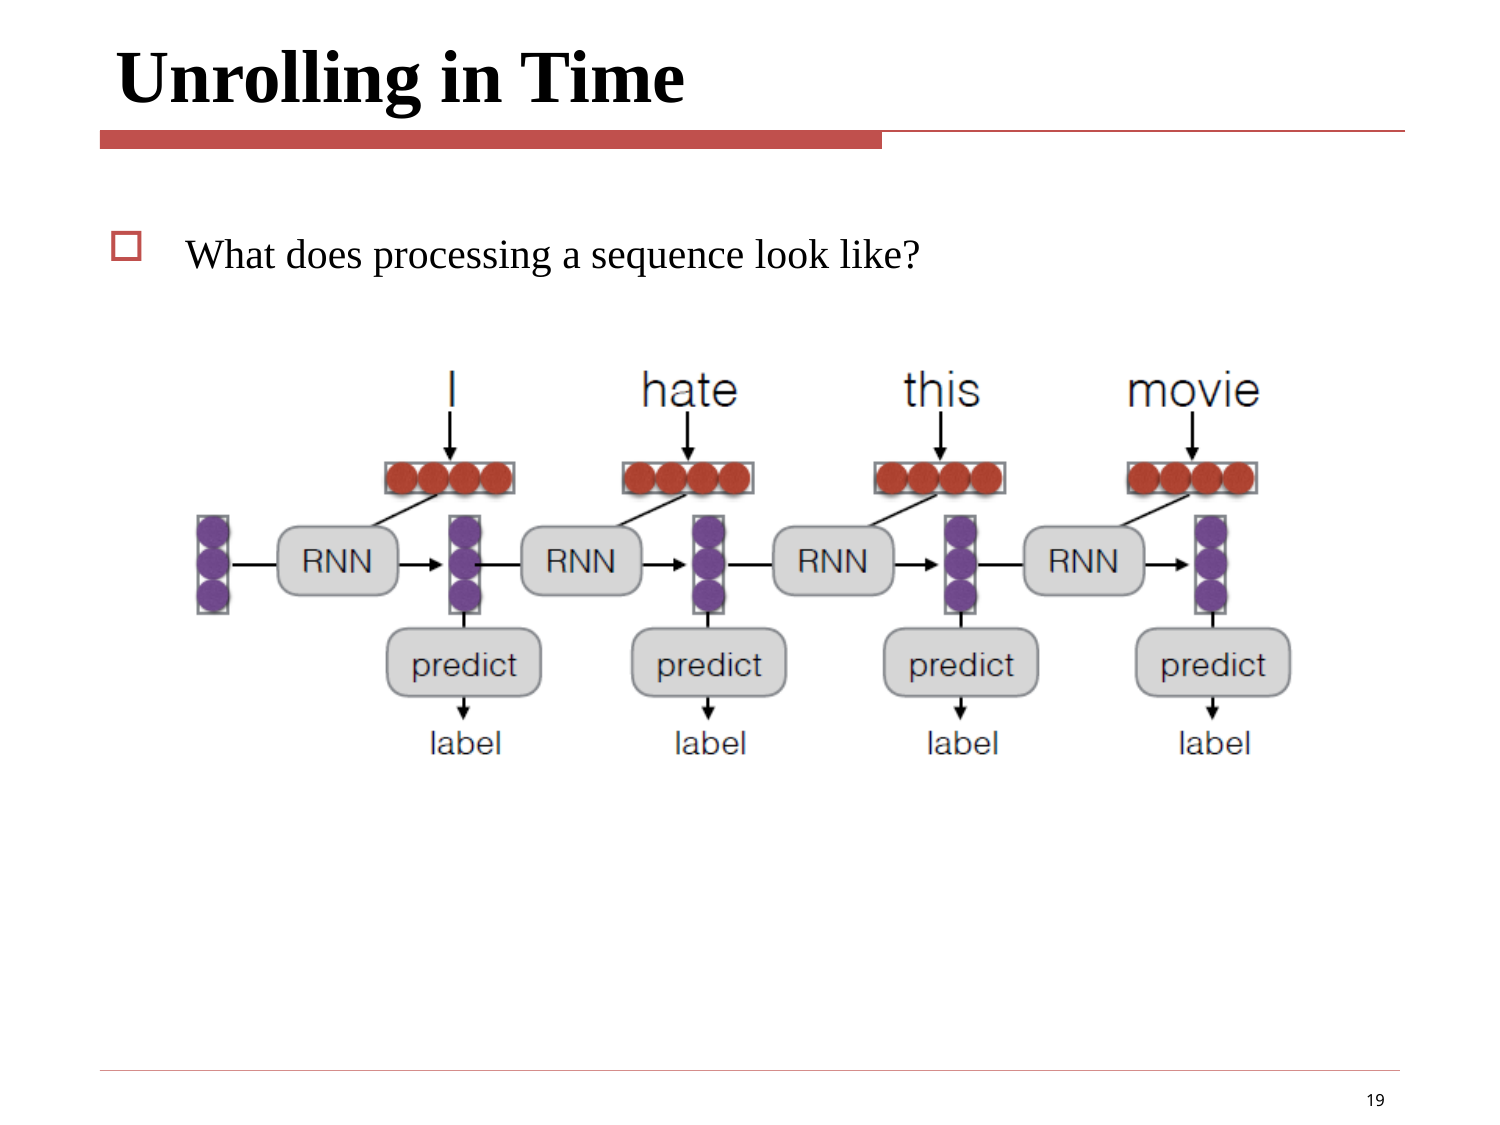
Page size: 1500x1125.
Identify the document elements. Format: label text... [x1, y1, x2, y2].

picture [188, 360, 1310, 765]
title Unrolling in Time [100, 30, 1412, 126]
list What does processing a sequence look like? [92, 219, 1406, 1125]
